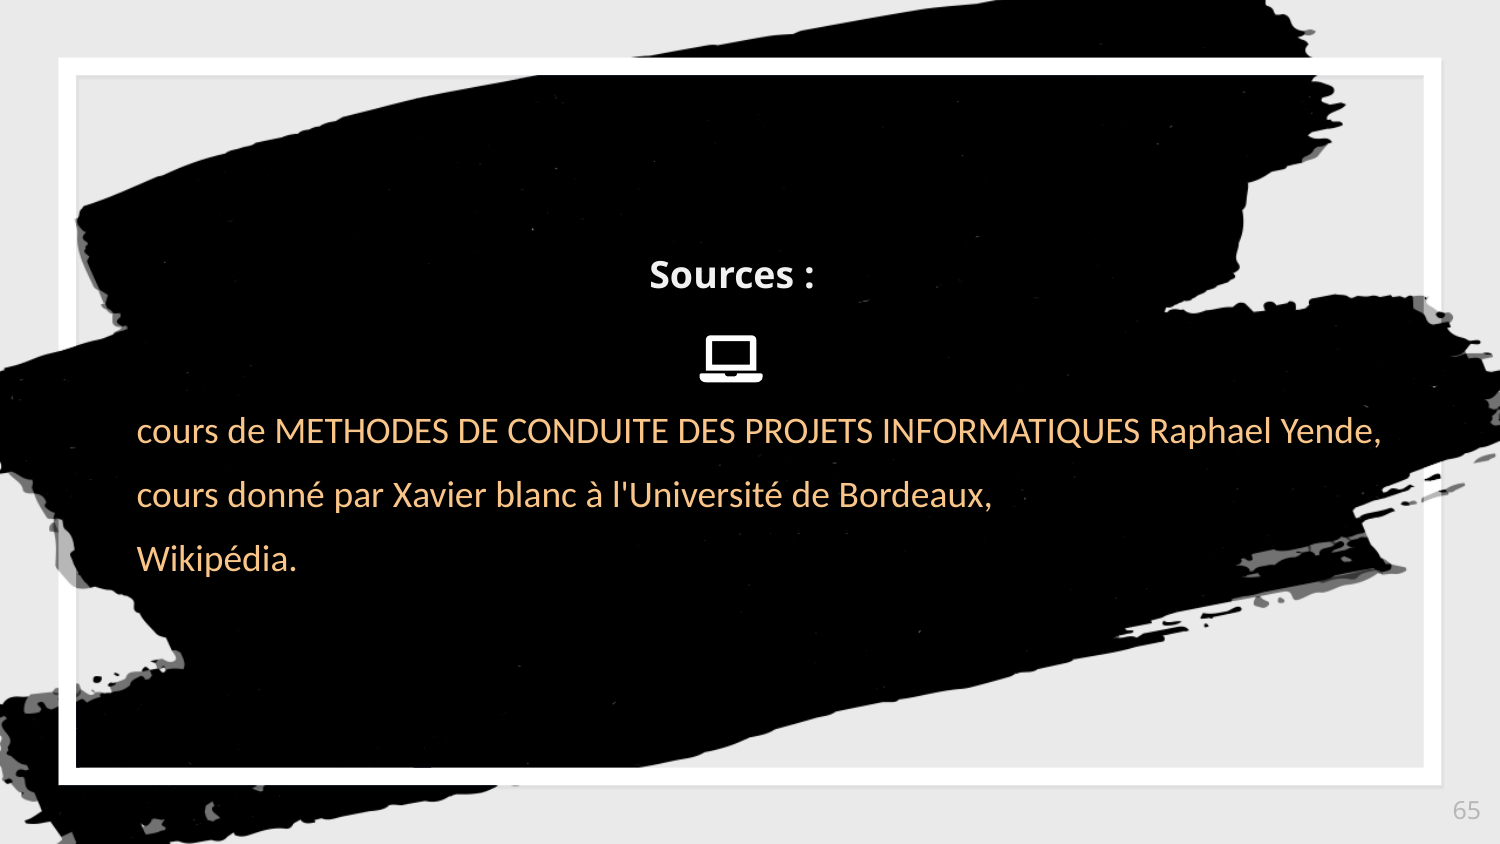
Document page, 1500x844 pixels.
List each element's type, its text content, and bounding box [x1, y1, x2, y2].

picture [0, 0, 1500, 844]
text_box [136, 335, 1437, 582]
text_box Sources : [163, 251, 1301, 295]
slide_number 65 [1391, 779, 1482, 844]
